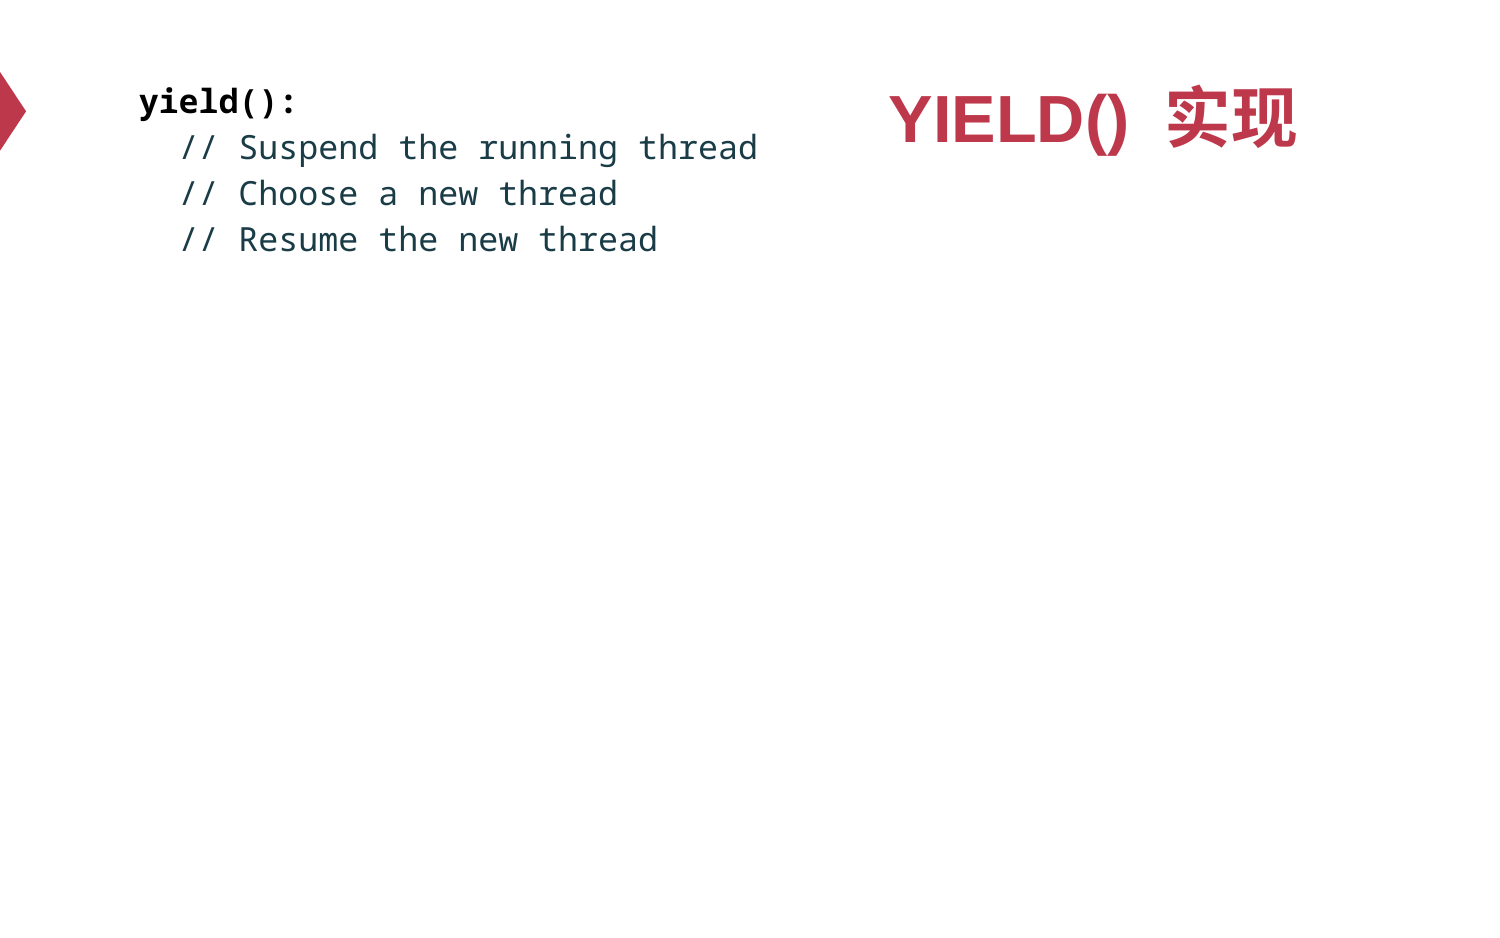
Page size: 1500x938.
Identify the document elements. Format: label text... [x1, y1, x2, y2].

text_box yield(): // Suspend the running thread // Choose a new thread // Resume the new thread [123, 67, 874, 311]
title YIELD() 实现 [873, 37, 1425, 194]
